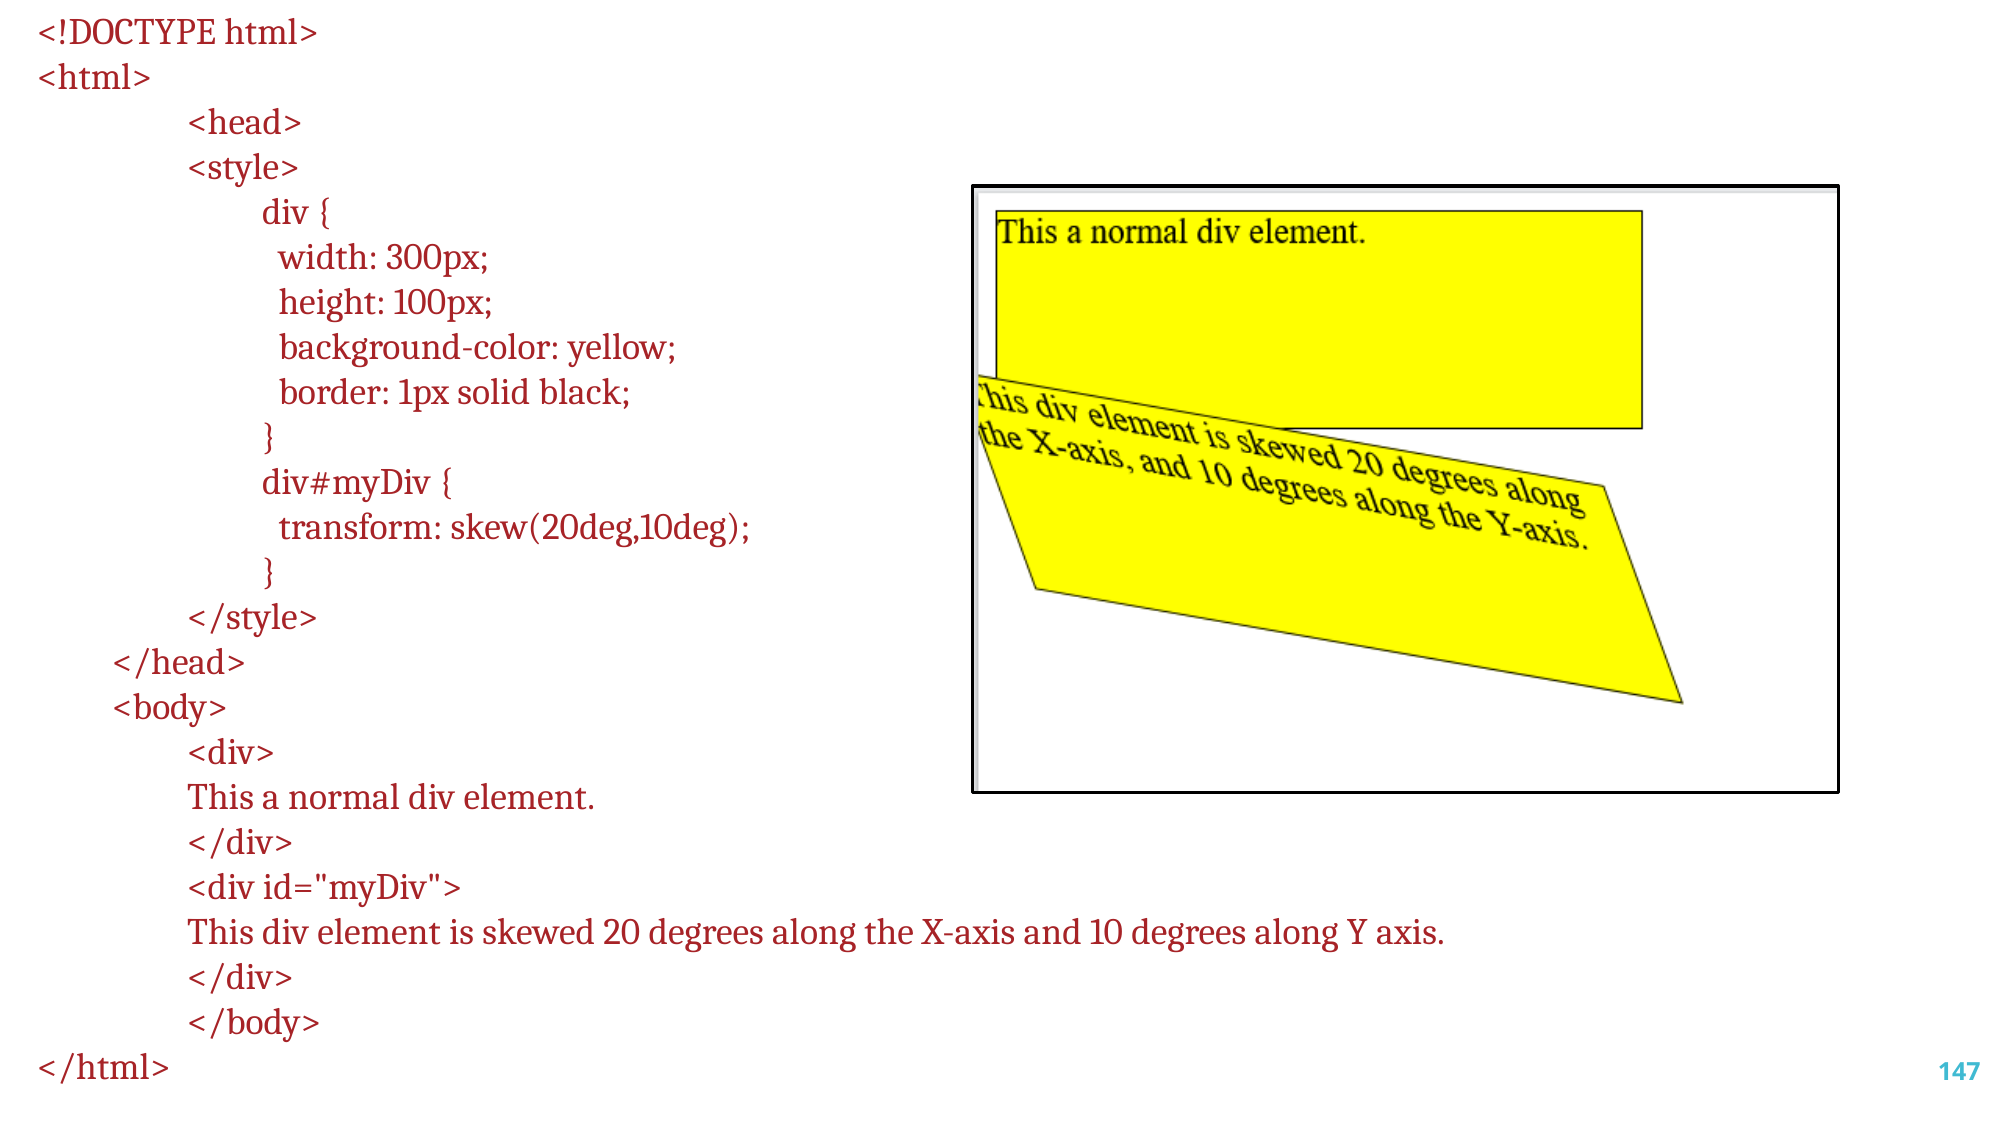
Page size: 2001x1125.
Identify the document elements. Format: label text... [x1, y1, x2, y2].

picture [973, 187, 1837, 791]
slide_number 147 [1744, 1042, 1996, 1103]
text_box <!DOCTYPE html> <html> <head> <style> div { width: 300px; height: 100px; background-color: yellow; border: 1px solid black; } div#myDiv { transform: skew(20deg,10deg); } </style> </head> <body> <div> This a normal div element. </div> <div id="myDiv"> This div element is skewed 20 degrees along the X-axis and 10 degrees along Y axis. </div> </body> </html> [22, 0, 1681, 1095]
